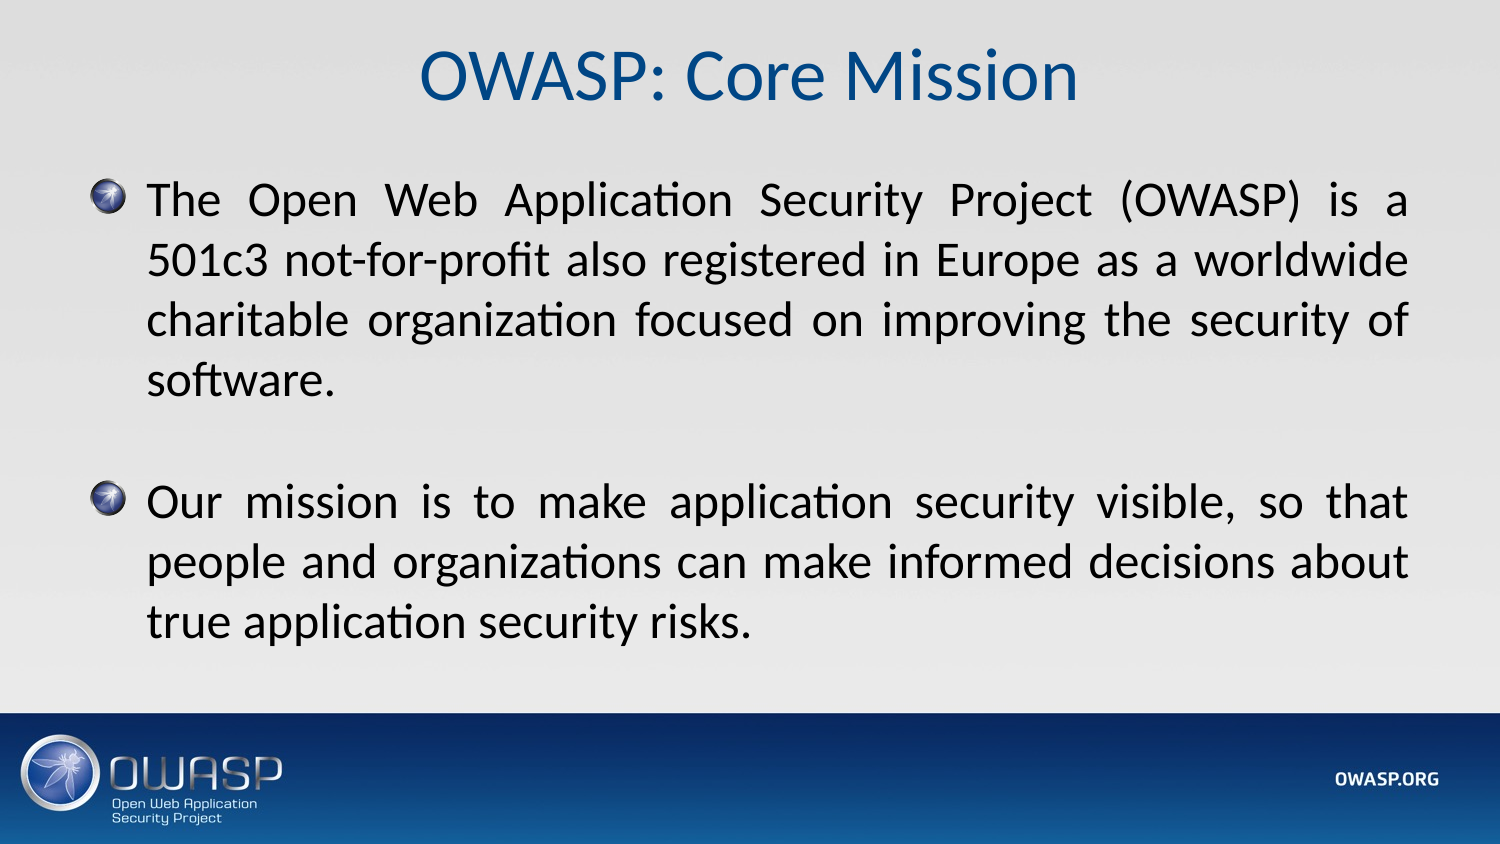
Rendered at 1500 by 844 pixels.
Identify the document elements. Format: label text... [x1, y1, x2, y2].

title OWASP: Core Mission [75, 0, 1425, 141]
picture [0, 0, 1500, 844]
list The Open Web Application Security Project (OWASP) is a 501c3 not-for-profit also registered in Europe as a worldwide charitable organization focused on improving the security of software. Our mission is to make application security visible, so that people and organizations can make informed decisions about true application security risks. [75, 158, 1425, 667]
